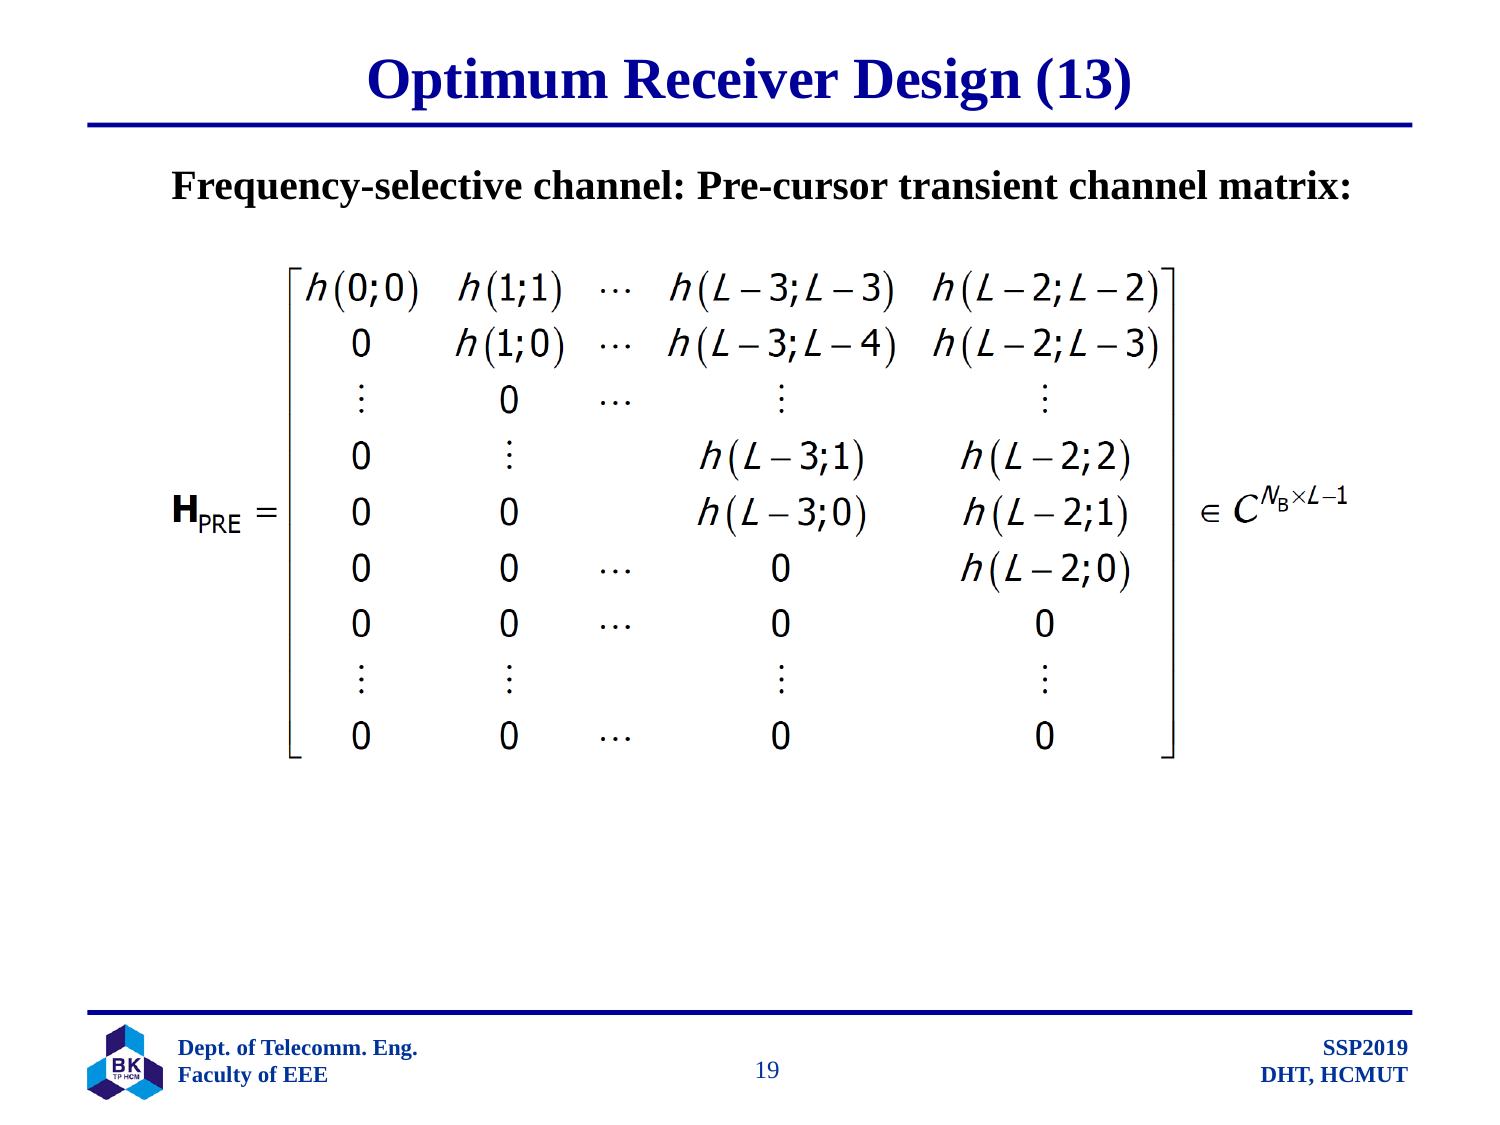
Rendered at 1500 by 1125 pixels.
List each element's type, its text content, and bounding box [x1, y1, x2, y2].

picture [149, 249, 1351, 774]
slide_number 19 [424, 1037, 976, 1101]
picture [87, 1024, 163, 1100]
list Frequency-selective channel: Pre-cursor transient channel matrix: [99, 149, 1376, 1001]
title Optimum Receiver Design (13) [0, 37, 1500, 113]
